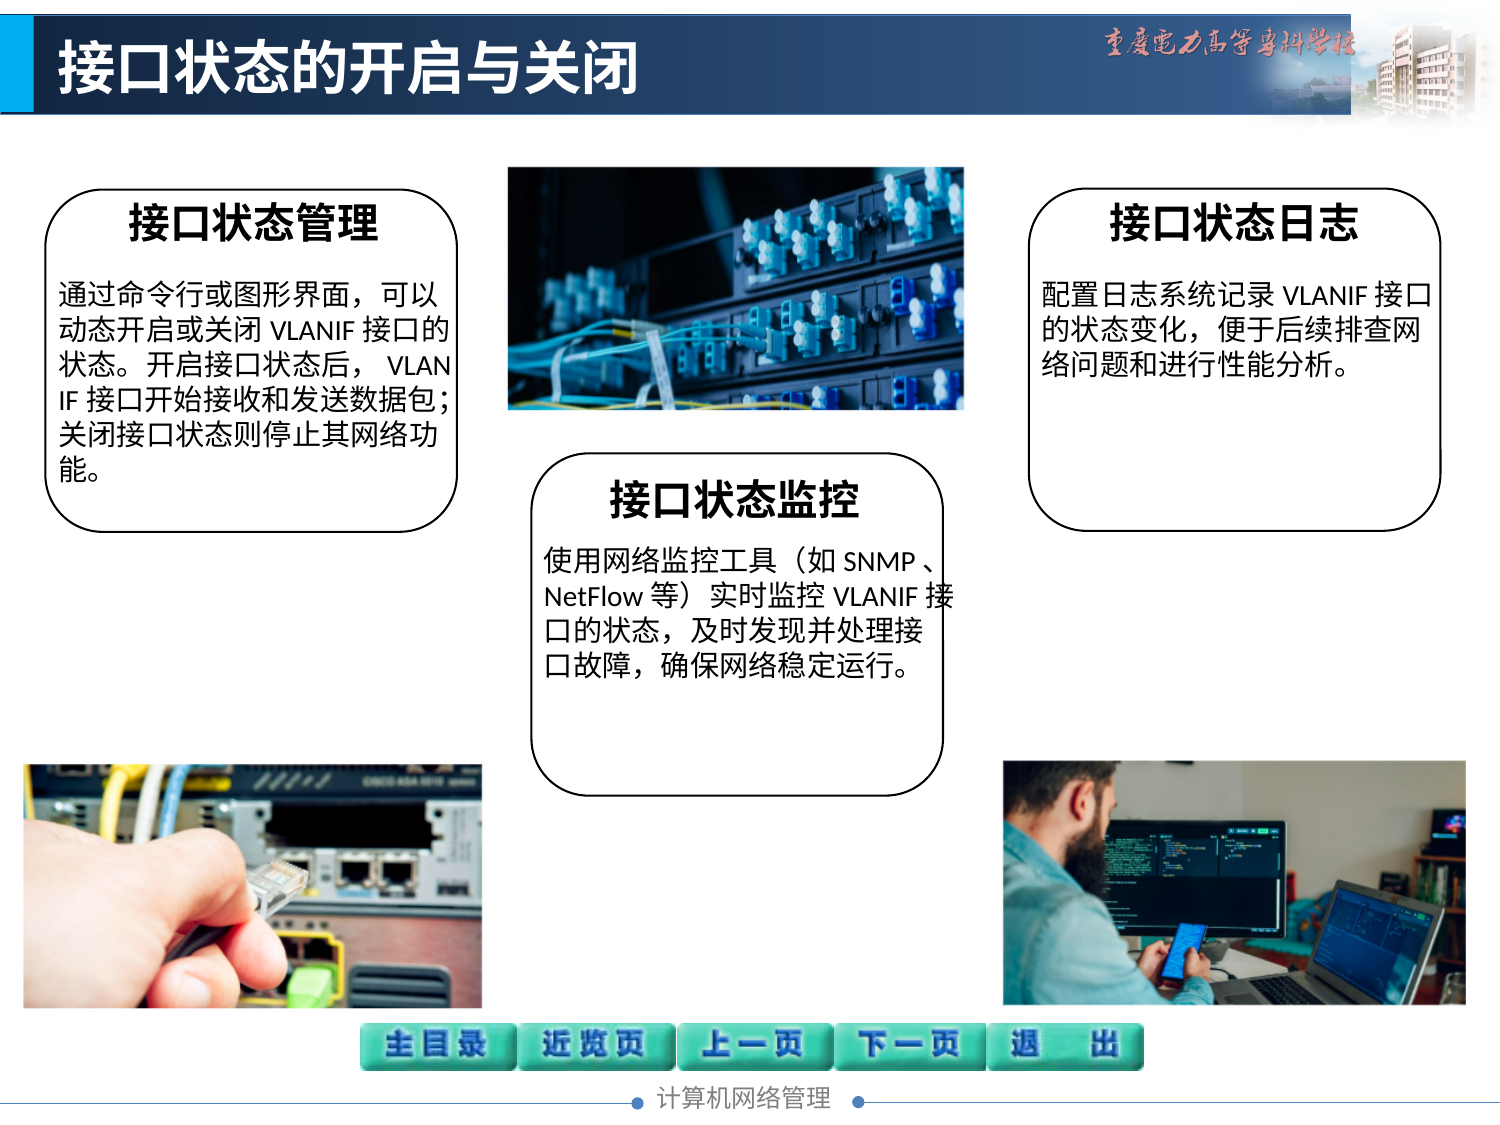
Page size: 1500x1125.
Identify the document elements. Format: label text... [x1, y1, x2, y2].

text_box VLANIF接口的创建与配置 [1351, 52, 1447, 82]
text_box 检查PCA与PCC是否连接到 相同的VLAN，如果不在同 一VLAN中，则需要调整配 置。 [1351, 49, 1451, 85]
text_box [530, 725, 945, 797]
text_box [1027, 424, 1442, 532]
picture [677, 1023, 1144, 1071]
picture [501, 160, 970, 417]
text_box 接口状态的开启与关闭 [42, 24, 655, 109]
text_box [530, 452, 944, 535]
picture [19, 756, 488, 1013]
picture [996, 756, 1473, 1010]
text_box VLAN的网络安全性 [1351, 56, 1441, 78]
text_box [81, 529, 421, 533]
text_box 接口状态日志 [1094, 189, 1375, 255]
picture [360, 1023, 676, 1071]
text_box 使用网络监控工具（如SNMP、 NetFlow等）实时监控VLANIF接 口的状态，及时发现并处理接 口故障，确保网络稳定运行。 [529, 535, 970, 725]
text_box 接口状态管理 [113, 189, 394, 255]
text_box [1027, 187, 1442, 269]
text_box [44, 188, 458, 269]
text_box 通过命令行或图形界面，可以 动态开启或关闭VLANIF接口的 状态。开启接口状态后，VLAN IF接口开始接收和发送数据包； 关闭接口状态则停止其网络功 能。 [43, 269, 481, 529]
picture [1084, 15, 1374, 86]
text_box 配置日志系统记录VLANIF接口 的状态变化，便于后续排查网 络问题和进行性能分析。 [1026, 269, 1449, 424]
text_box 接口状态监控 [595, 466, 876, 532]
